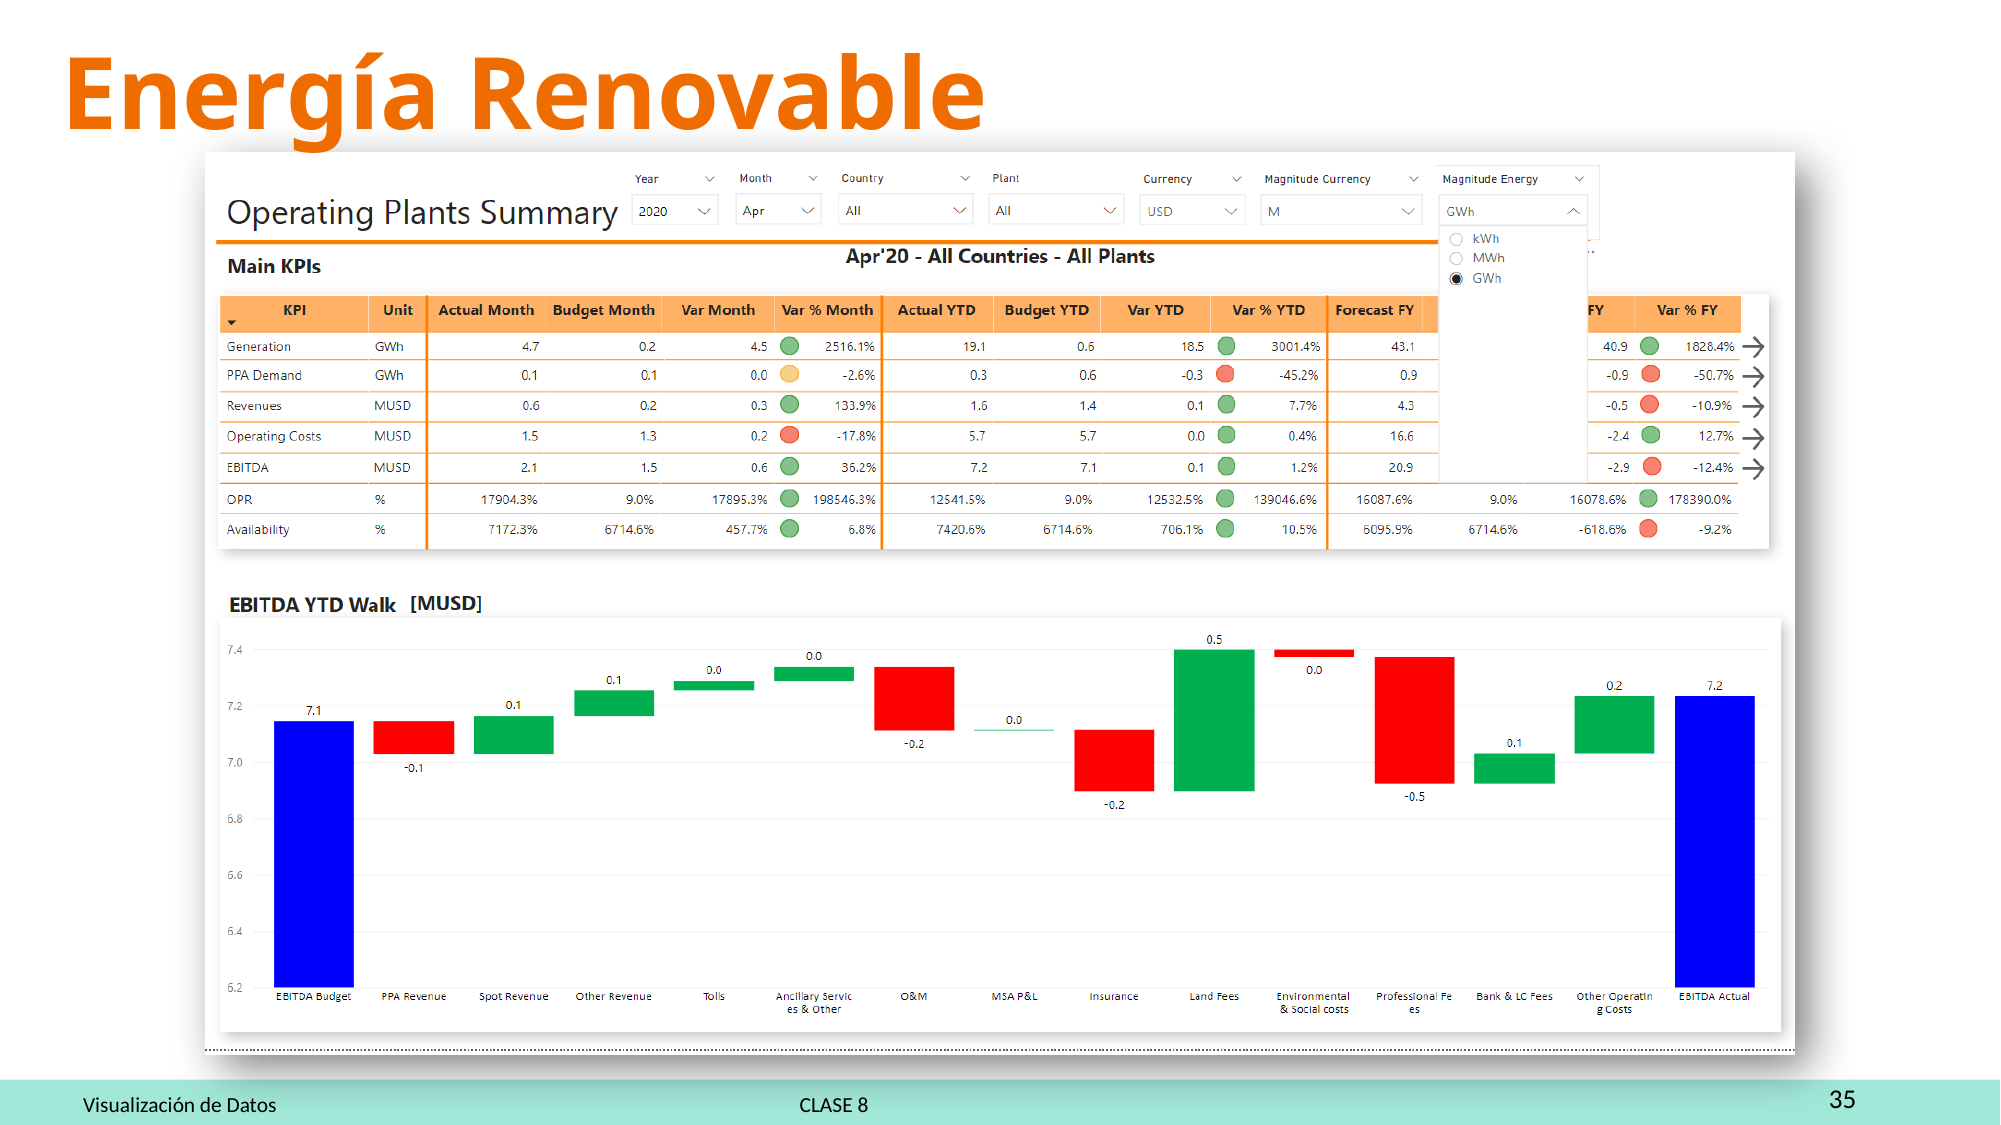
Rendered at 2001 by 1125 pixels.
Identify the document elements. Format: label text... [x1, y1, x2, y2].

title Energía Renovable [41, 9, 1905, 164]
picture [205, 152, 1795, 1055]
